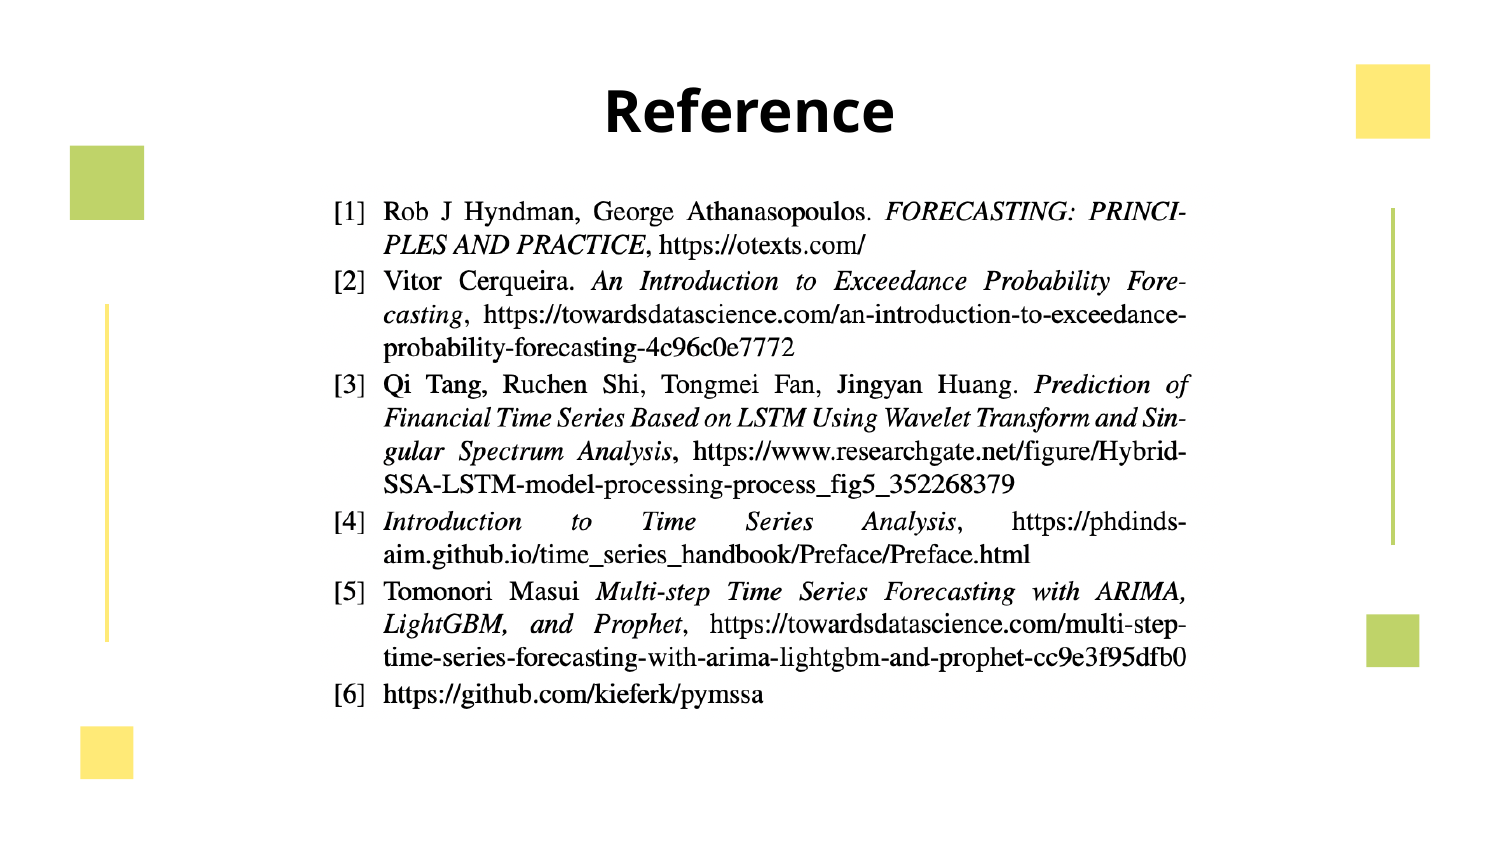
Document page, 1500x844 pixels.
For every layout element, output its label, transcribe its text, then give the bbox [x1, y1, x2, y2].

picture [320, 184, 1221, 719]
title Reference [119, 72, 1381, 167]
